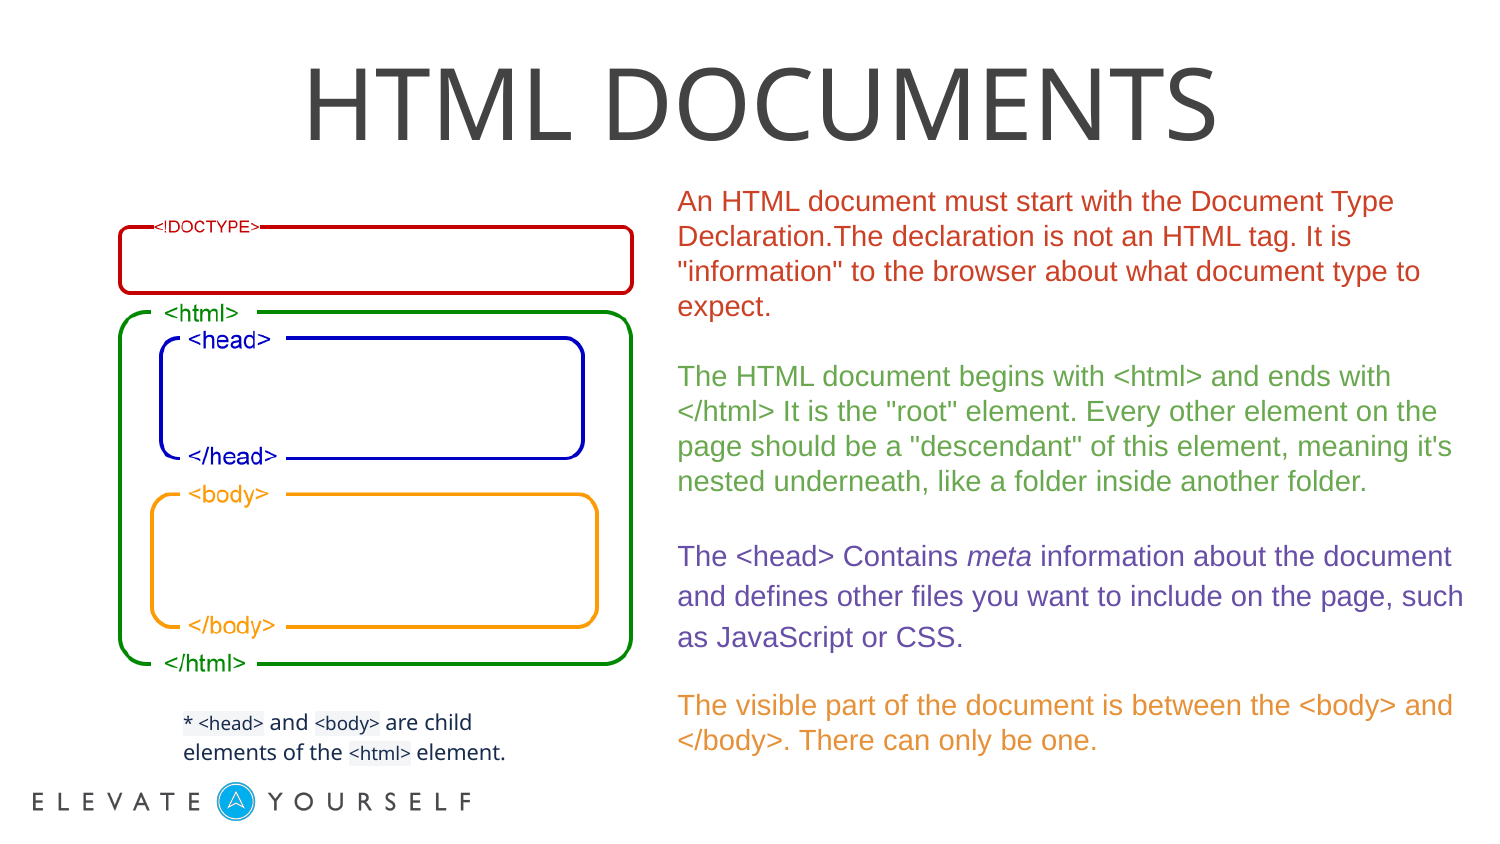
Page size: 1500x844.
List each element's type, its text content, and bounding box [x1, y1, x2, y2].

text_box * <head> and <body> are child elements of the <html> element. [93, 689, 586, 781]
picture [33, 781, 470, 821]
text_box An HTML document must start with the Document Type Declaration.The declaration is not an HTML tag. It is "information" to the browser about what document type to expect. The HTML document begins with <html> and ends with </html> It is the "root" element. Every other element on the page should be a "descendant" of this element, meaning it's nested underneath, like a folder inside another folder. The <head> Contains meta information about the document and defines other files you want to include on the page, such as JavaScript or CSS. The visible part of the document is between the <body> and </body>. There can only be one. [662, 167, 1485, 771]
picture [110, 212, 644, 686]
text_box HTML DOCUMENTS [183, 24, 1339, 322]
